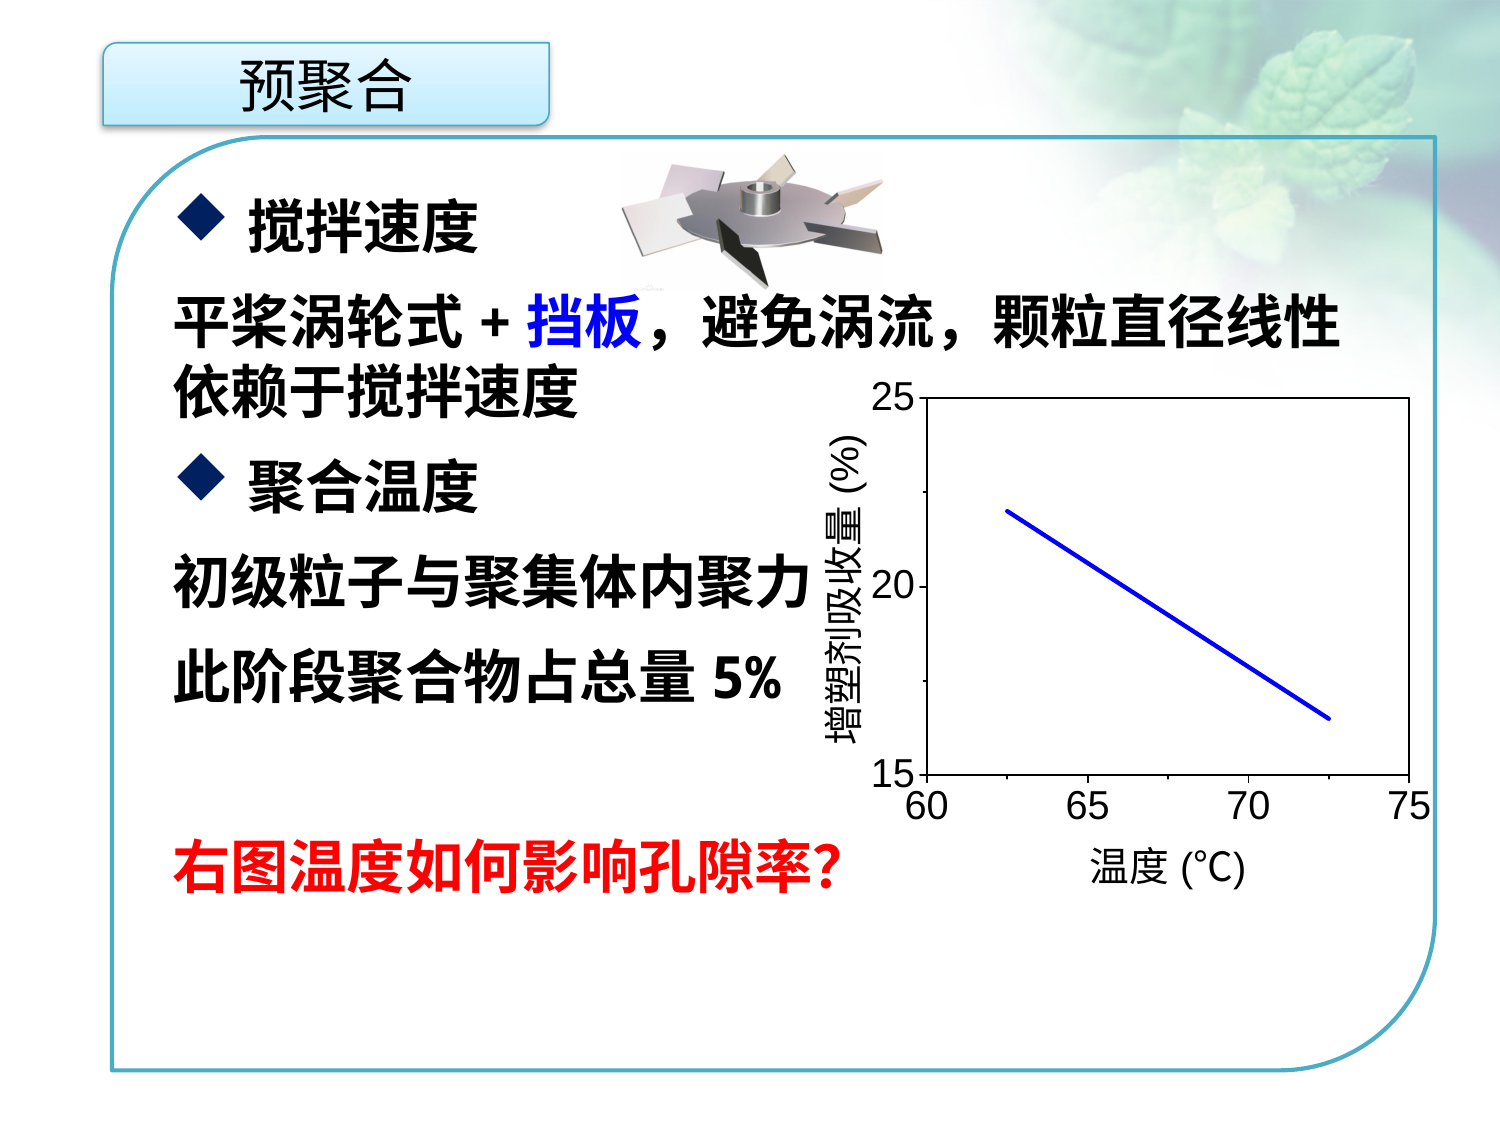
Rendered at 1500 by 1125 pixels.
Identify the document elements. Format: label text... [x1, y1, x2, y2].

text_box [820, 373, 1436, 895]
text_box 预聚合 [102, 41, 550, 127]
picture [0, 0, 1500, 1125]
text_box 搅拌速度 平桨涡轮式+挡板，避免涡流，颗粒直径线性依赖于搅拌速度 聚合温度 初级粒子与聚集体内聚力 此阶段聚合物占总量5% 右图温度如何影响孔隙率？ [109, 135, 1438, 1073]
